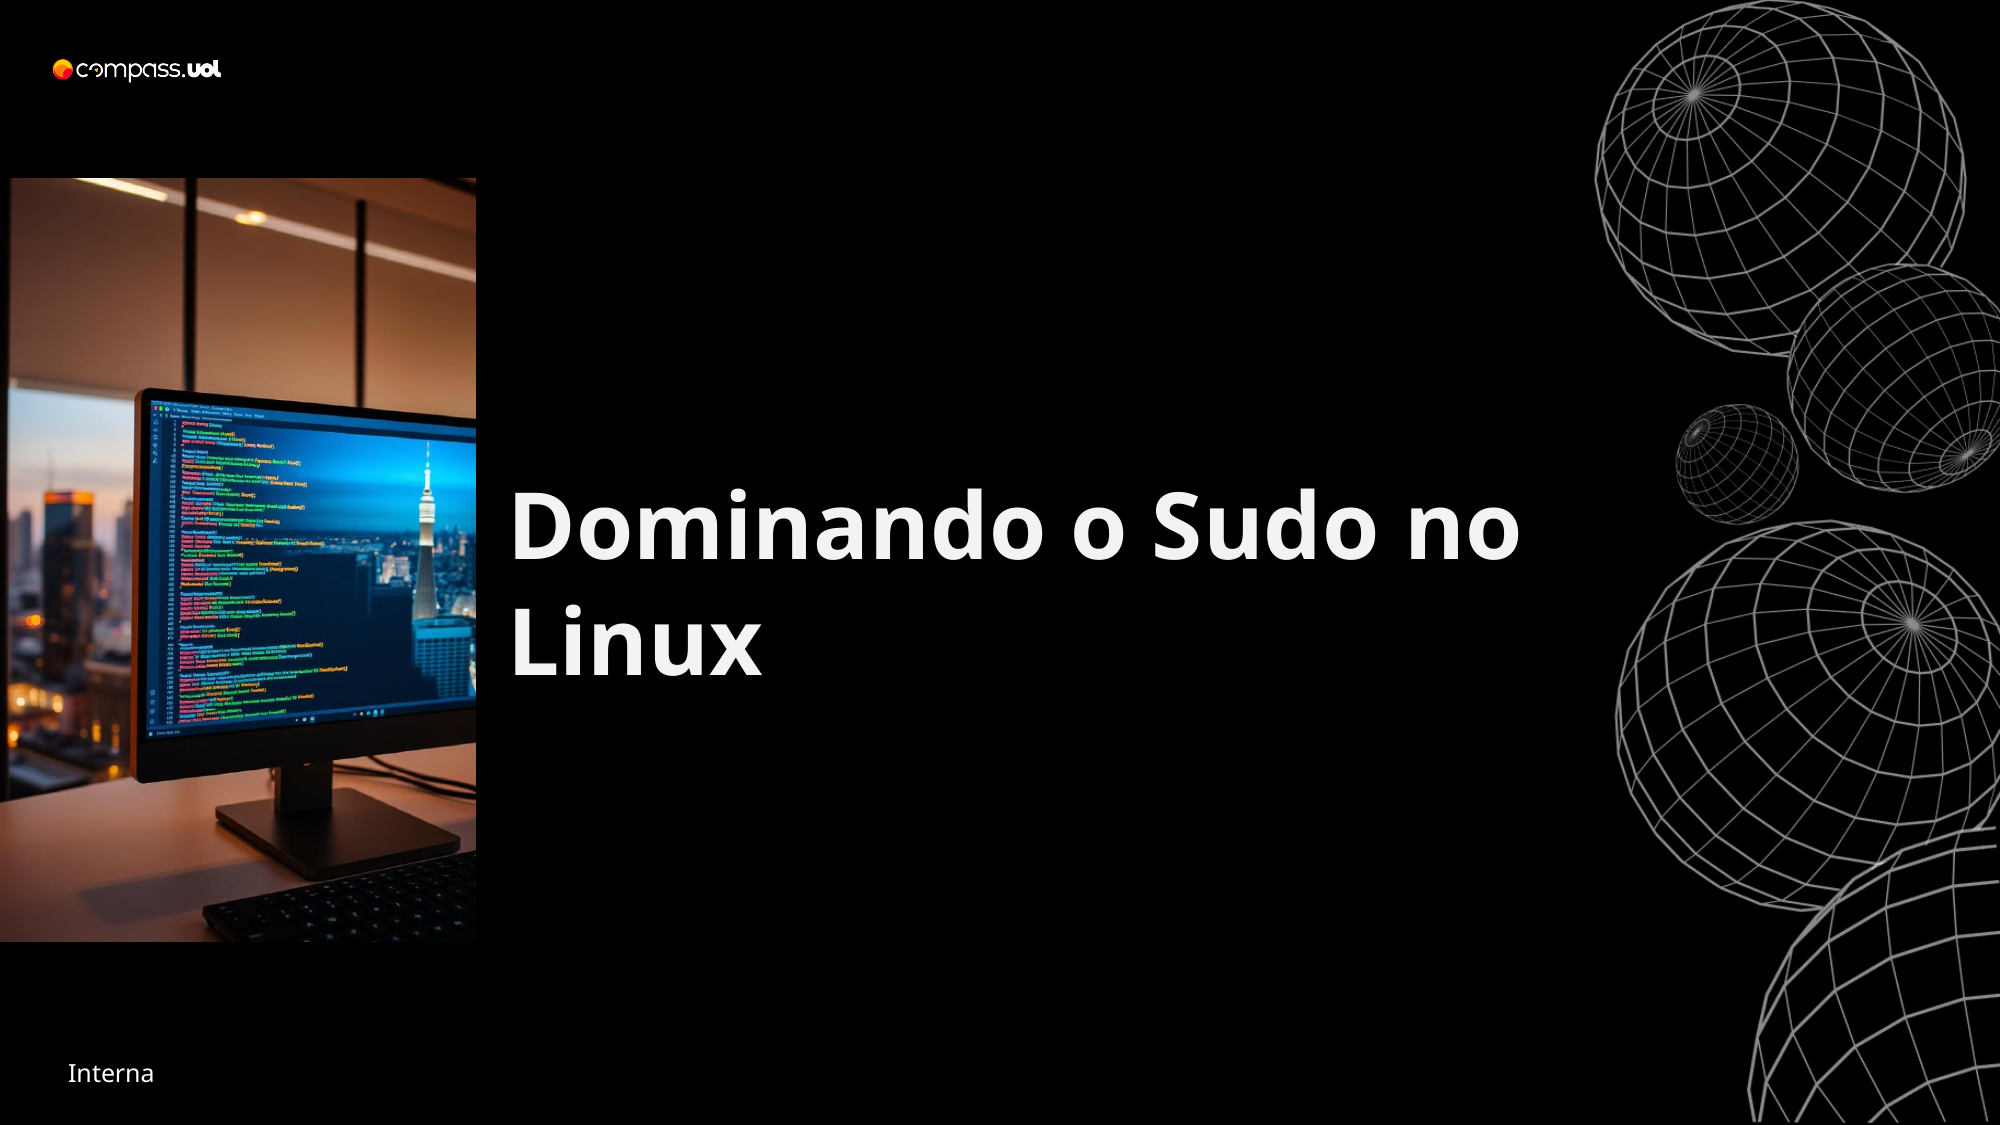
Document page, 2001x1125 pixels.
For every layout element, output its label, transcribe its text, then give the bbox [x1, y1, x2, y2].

text_box Dominando o Sudo no Linux [507, 462, 1748, 695]
picture [40, 37, 233, 104]
picture [0, 178, 476, 942]
text_box [476, 322, 1466, 835]
list Interna [53, 1053, 268, 1092]
picture [1500, 0, 2000, 1125]
